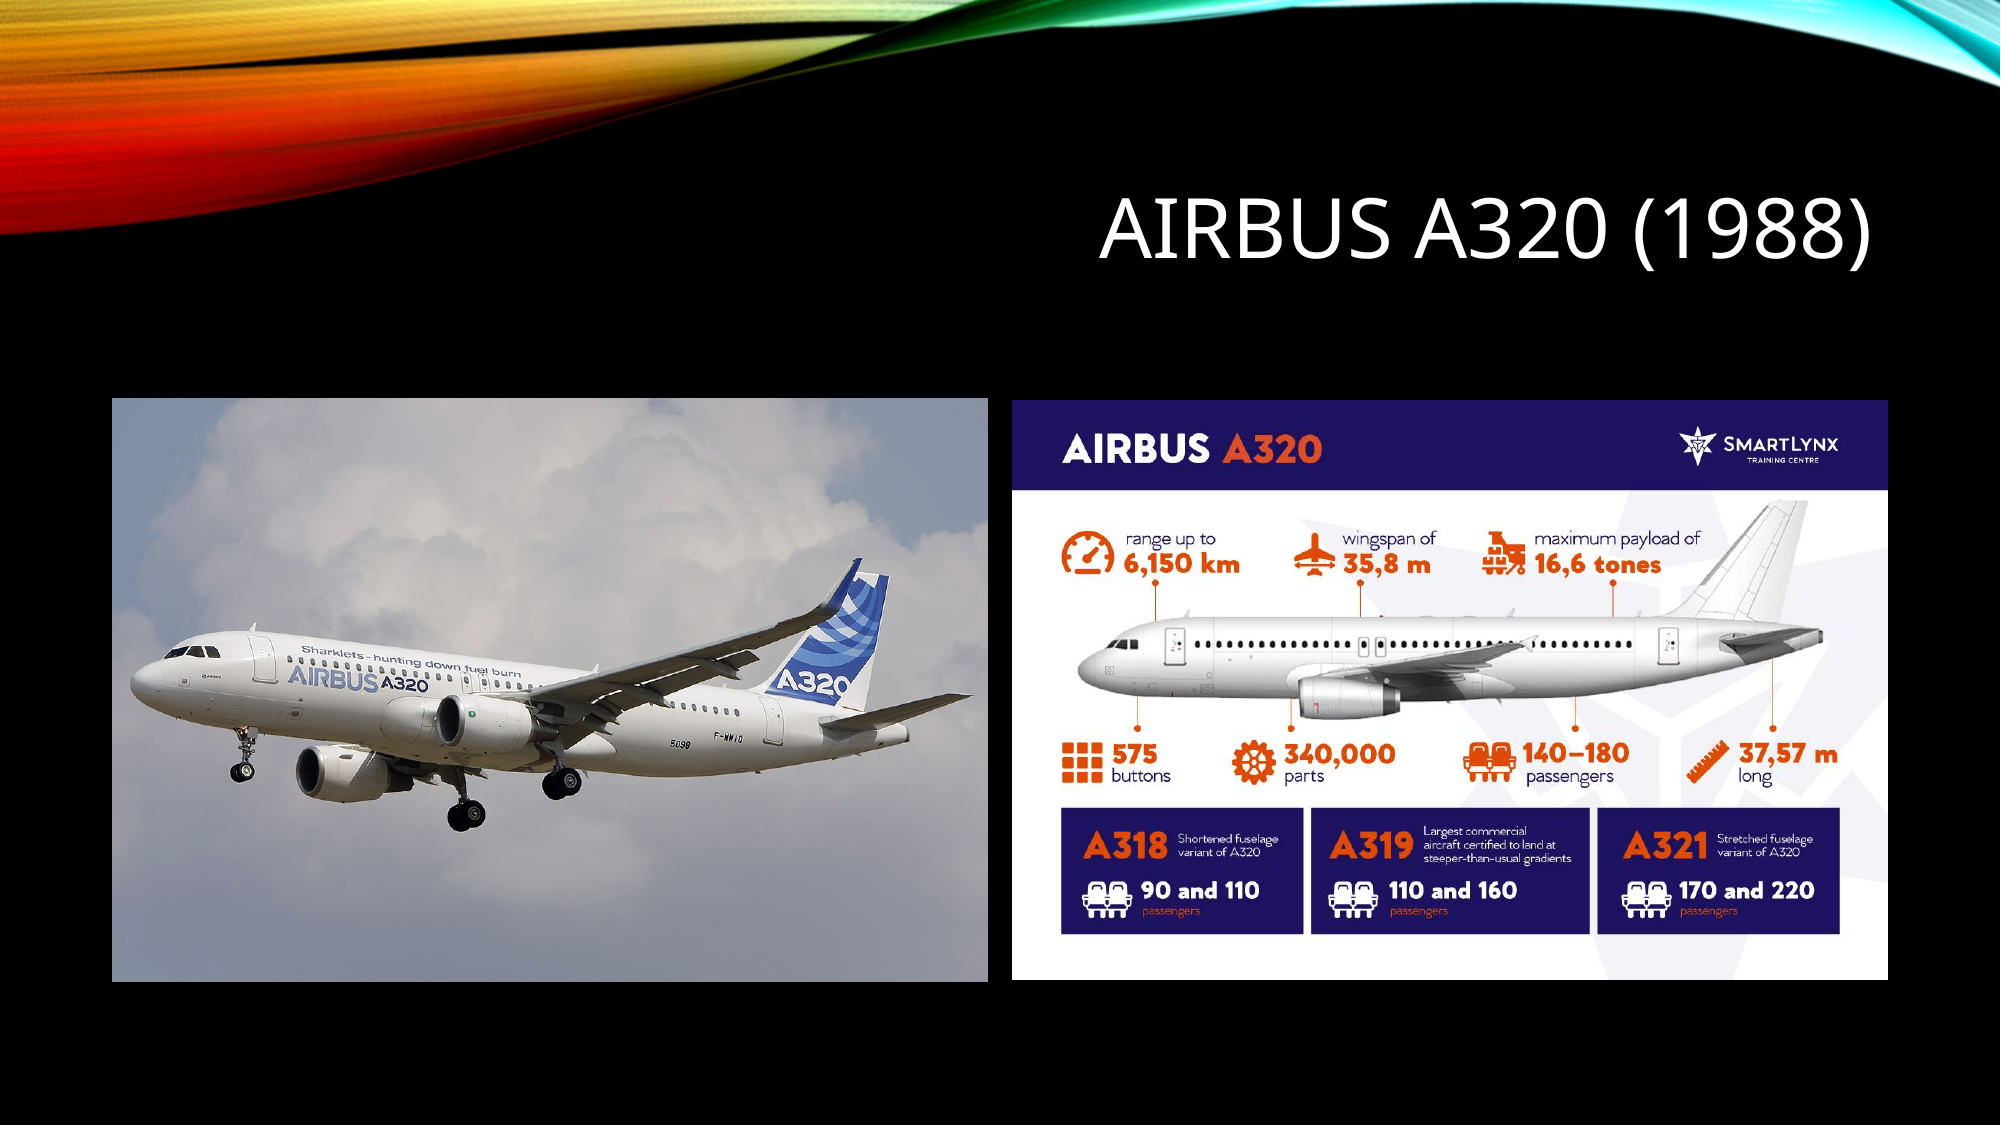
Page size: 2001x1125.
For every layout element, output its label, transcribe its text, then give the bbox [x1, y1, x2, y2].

title Airbus A320 (1988) [474, 125, 1888, 338]
picture [0, 0, 2000, 237]
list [1012, 400, 1888, 980]
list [112, 398, 988, 982]
